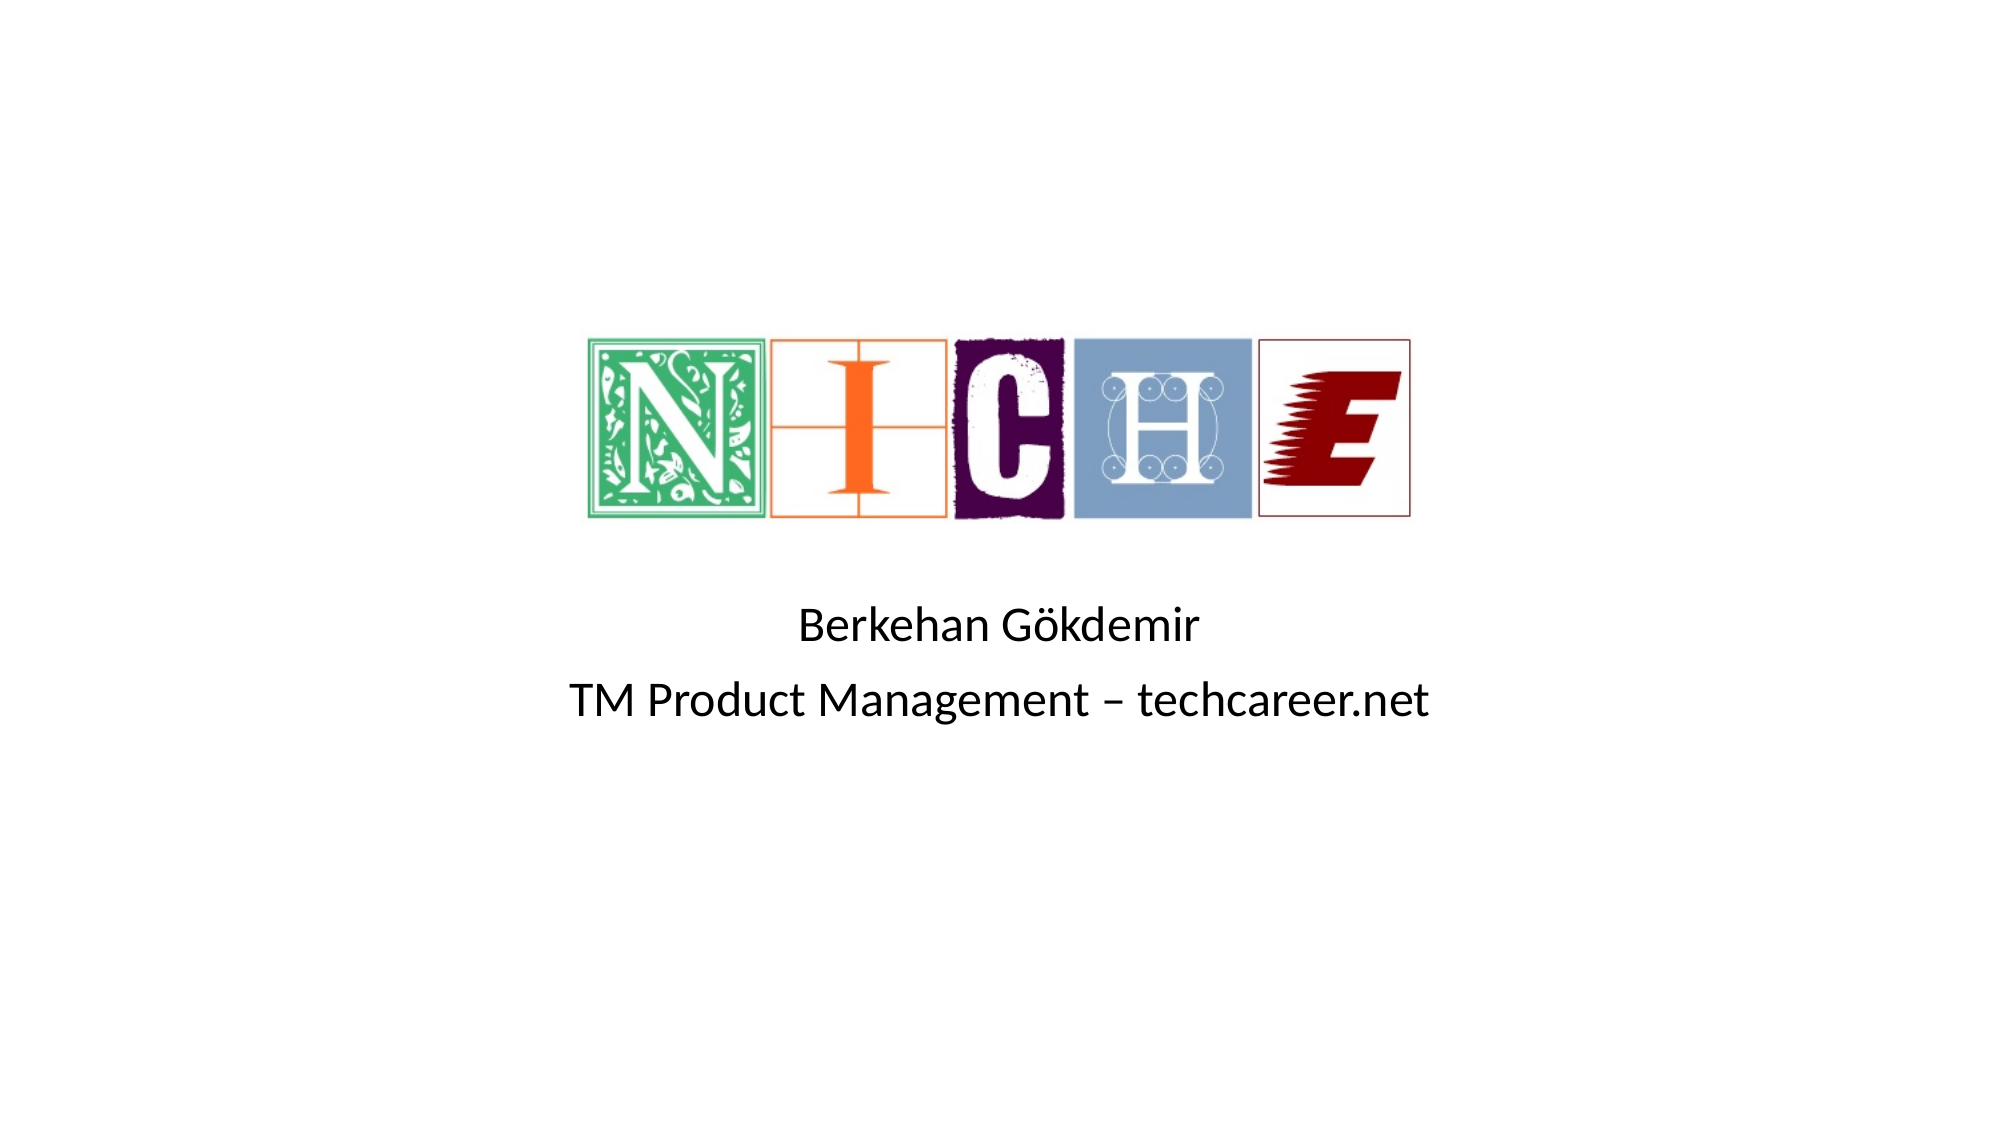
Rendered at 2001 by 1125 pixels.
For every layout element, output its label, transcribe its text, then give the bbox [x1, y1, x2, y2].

picture [580, 330, 1420, 529]
subtitle Berkehan Gökdemir TM Product Management – techcareer.net [249, 590, 1750, 863]
